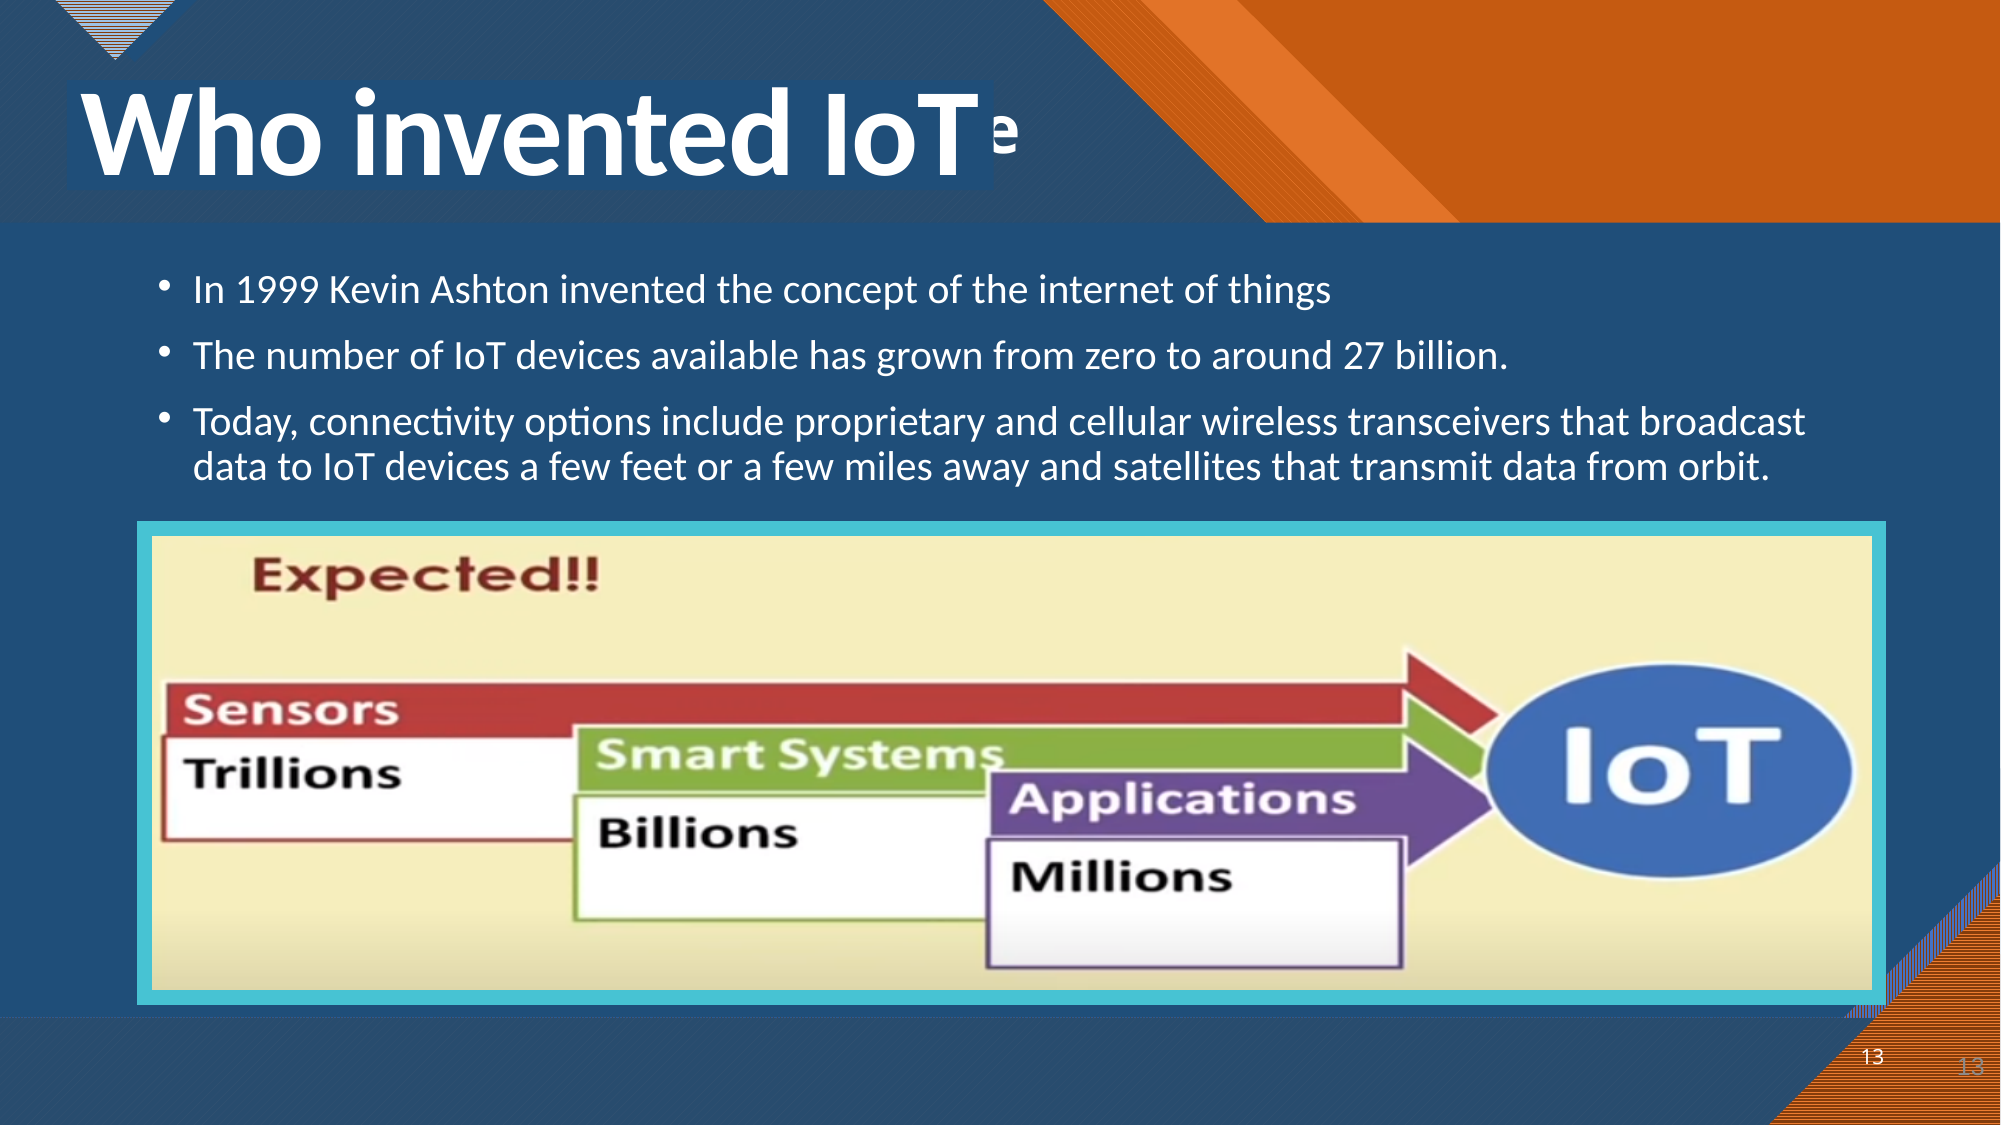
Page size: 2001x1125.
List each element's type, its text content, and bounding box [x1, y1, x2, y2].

picture [151, 535, 1872, 991]
slide_number 13 [1933, 1035, 2000, 1096]
list In 1999 Kevin Ashton invented the concept of the internet of things The number of IoT devices available has grown from zero to around 27 billion. Today, connectivity options include proprietary and cellular wireless transceivers that broadcast data to IoT devices a few feet or a few miles away and satellites that transmit data from orbit. [142, 260, 1876, 521]
title Who invented IoT [36, 60, 1025, 211]
